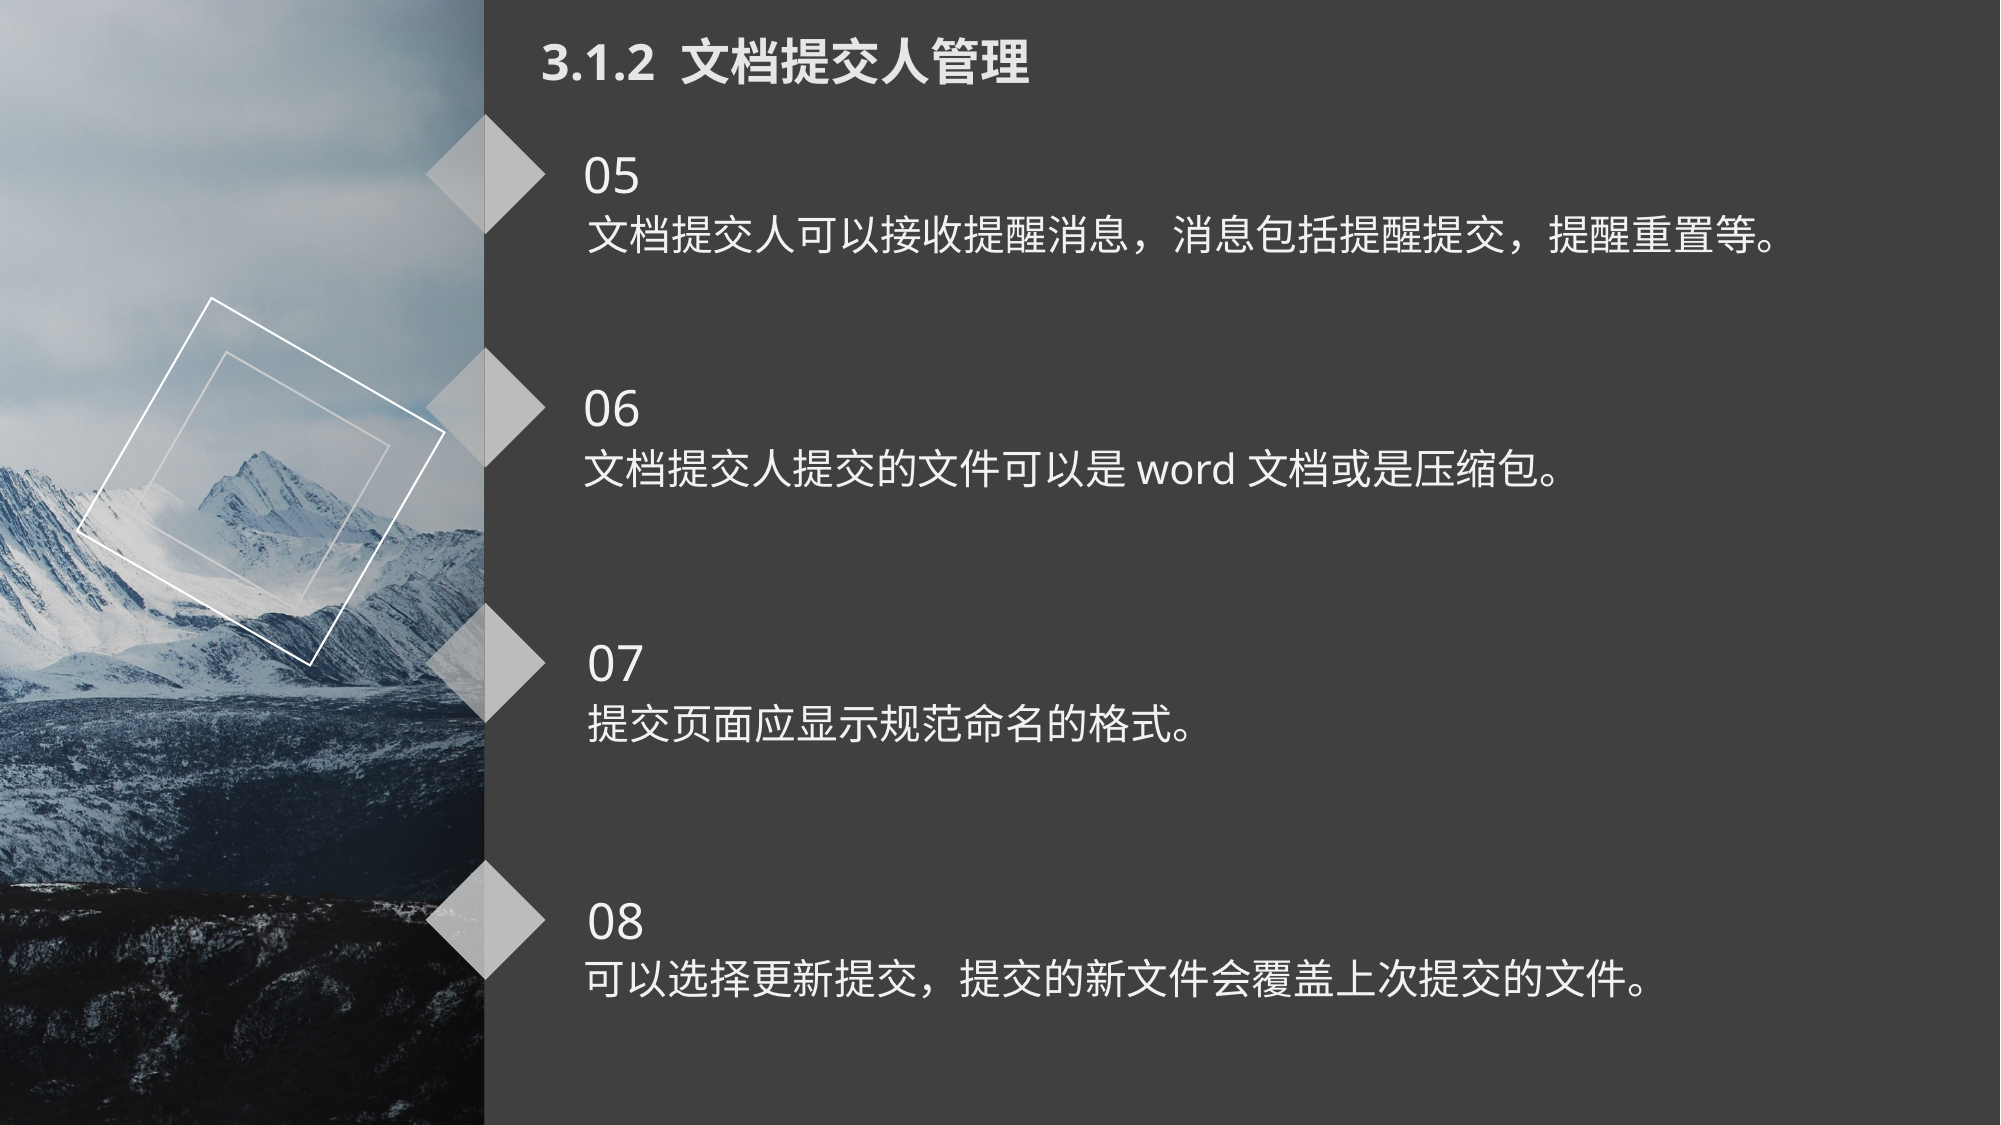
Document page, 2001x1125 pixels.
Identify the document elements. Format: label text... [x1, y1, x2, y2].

text_box 可以选择更新提交，提交的新文件会覆盖上次提交的文件。 [569, 945, 1882, 1011]
text_box 3.1.2 文档提交人管理 [526, 22, 1279, 98]
text_box 文档提交人可以接收提醒消息，消息包括提醒提交，提醒重置等。 [572, 201, 1885, 267]
text_box 08 [572, 881, 861, 945]
text_box 05 [569, 136, 857, 212]
text_box [485, 112, 547, 236]
text_box [485, 345, 547, 469]
text_box 07 [572, 624, 861, 690]
text_box [485, 858, 547, 982]
picture [0, 0, 485, 1125]
text_box 文档提交人提交的文件可以是word文档或是压缩包。 [569, 435, 1882, 500]
text_box 06 [569, 369, 893, 435]
text_box 提交页面应显示规范命名的格式。 [572, 690, 1885, 755]
text_box [485, 601, 547, 725]
